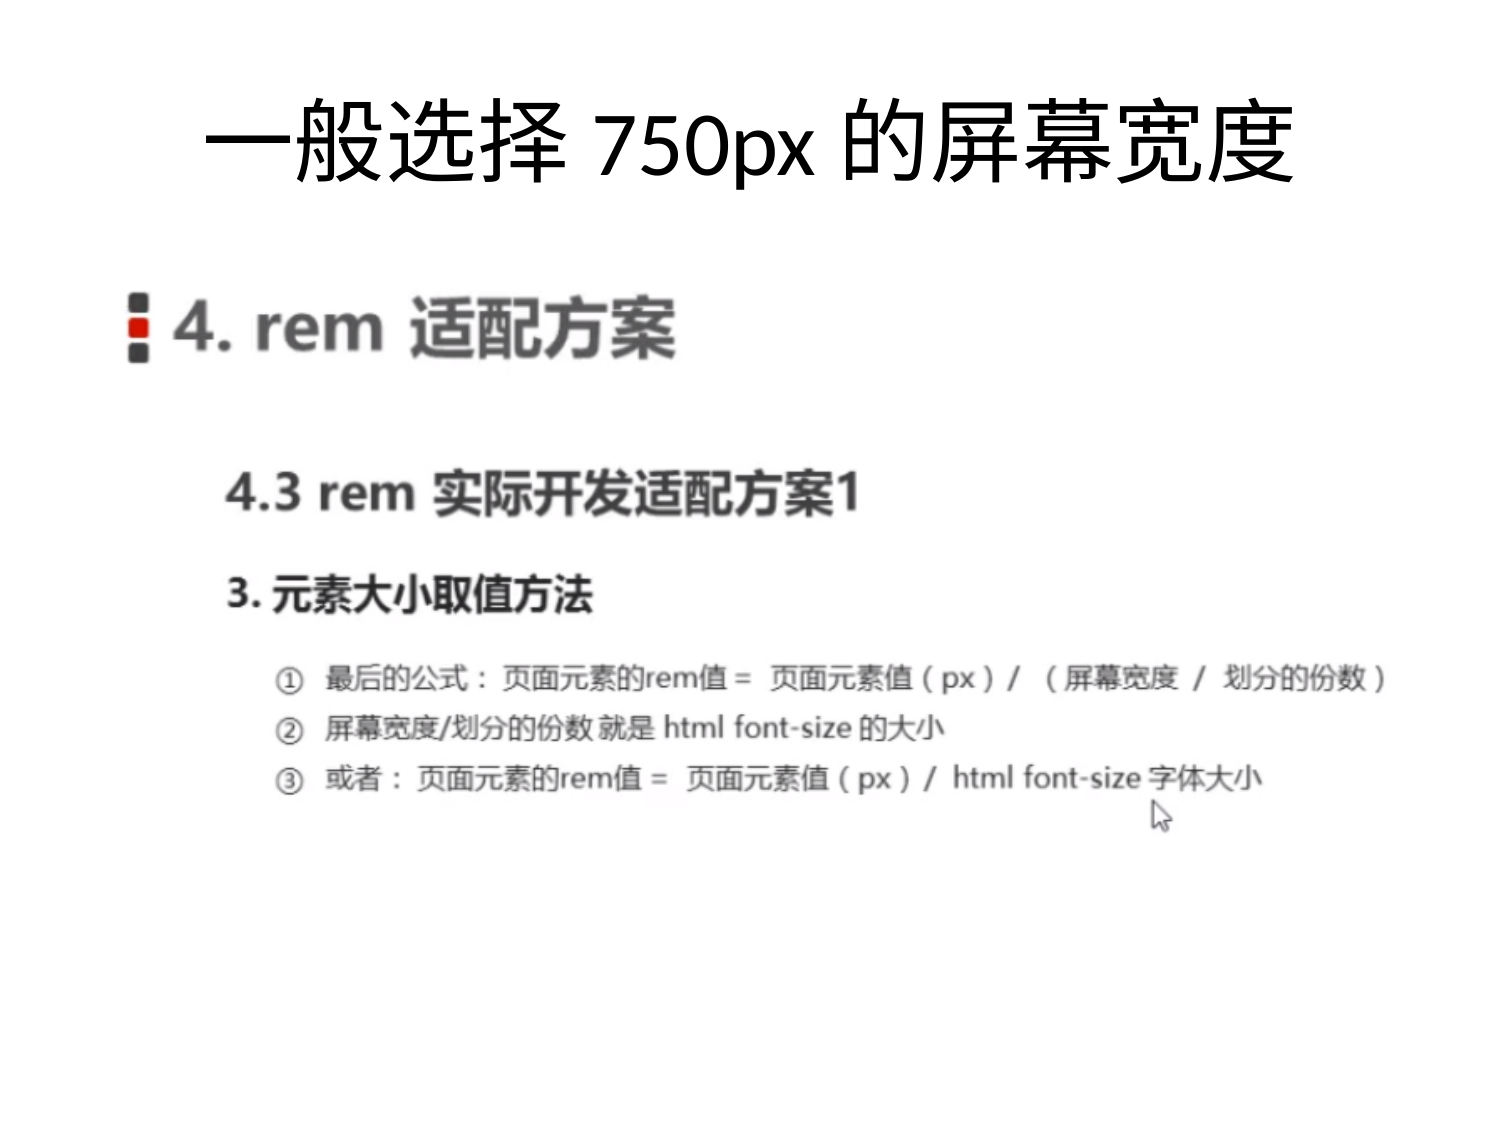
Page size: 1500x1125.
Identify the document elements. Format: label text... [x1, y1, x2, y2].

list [111, 266, 1434, 863]
title 一般选择750px的屏幕宽度 [75, 45, 1425, 233]
